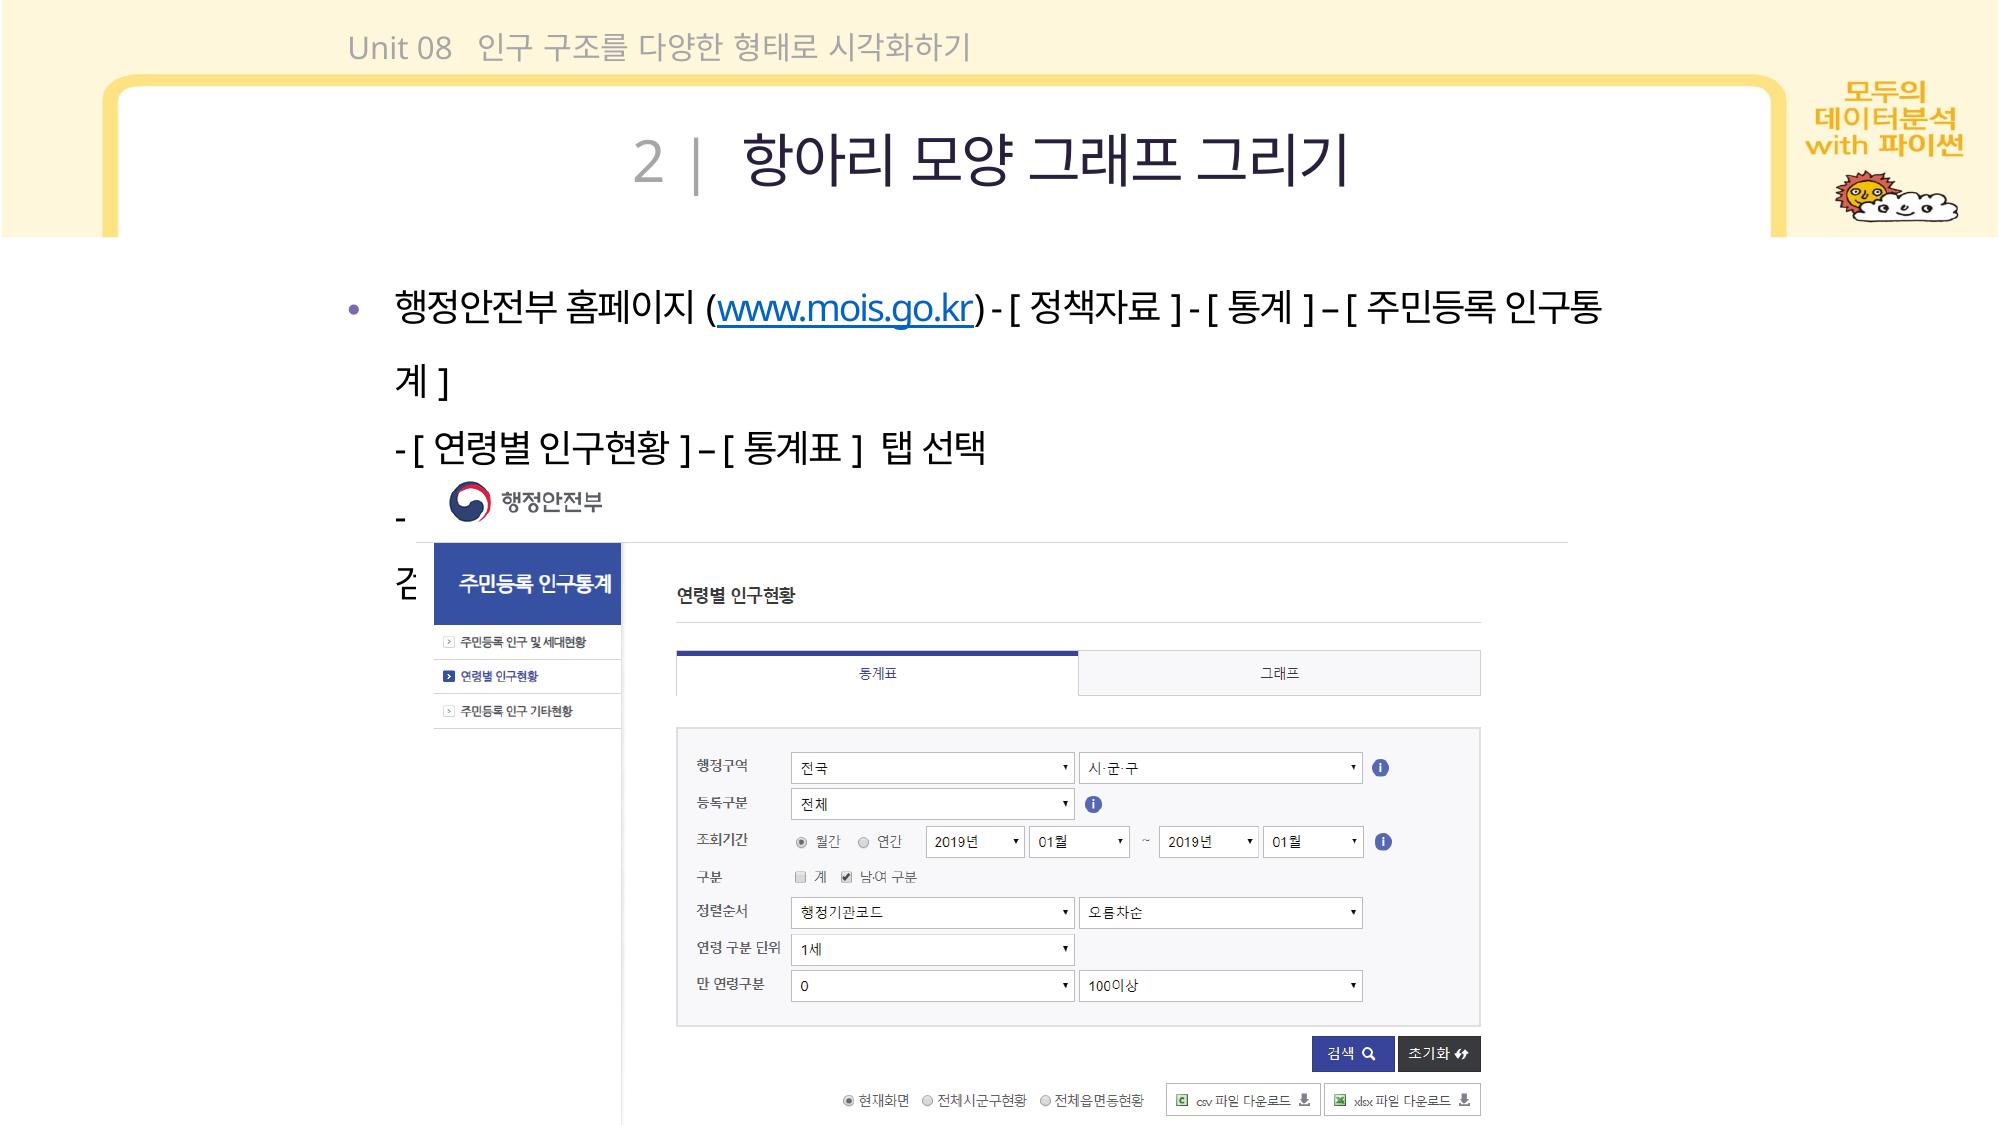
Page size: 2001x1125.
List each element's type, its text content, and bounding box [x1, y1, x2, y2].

text_box Unit 08 인구 구조를 다양한 형태로 시각화하기 [332, 0, 1383, 74]
text_box 2 | 항아리 모양 그래프 그리기 [467, 117, 1518, 202]
picture [2, 0, 1998, 1125]
text_box 행정안전부 홈페이지(www.mois.go.kr) - [정책자료] - [통계] – [주민등록 인구통계] - [연령별 인구현황] – [통계표] 탭 선택 - 구분 : 남ㆍ여 구분 / 연령 구분 단위 : 1세 / 만 연령구분 : 0 ~ 100이상 - [검색] [332, 251, 1652, 613]
